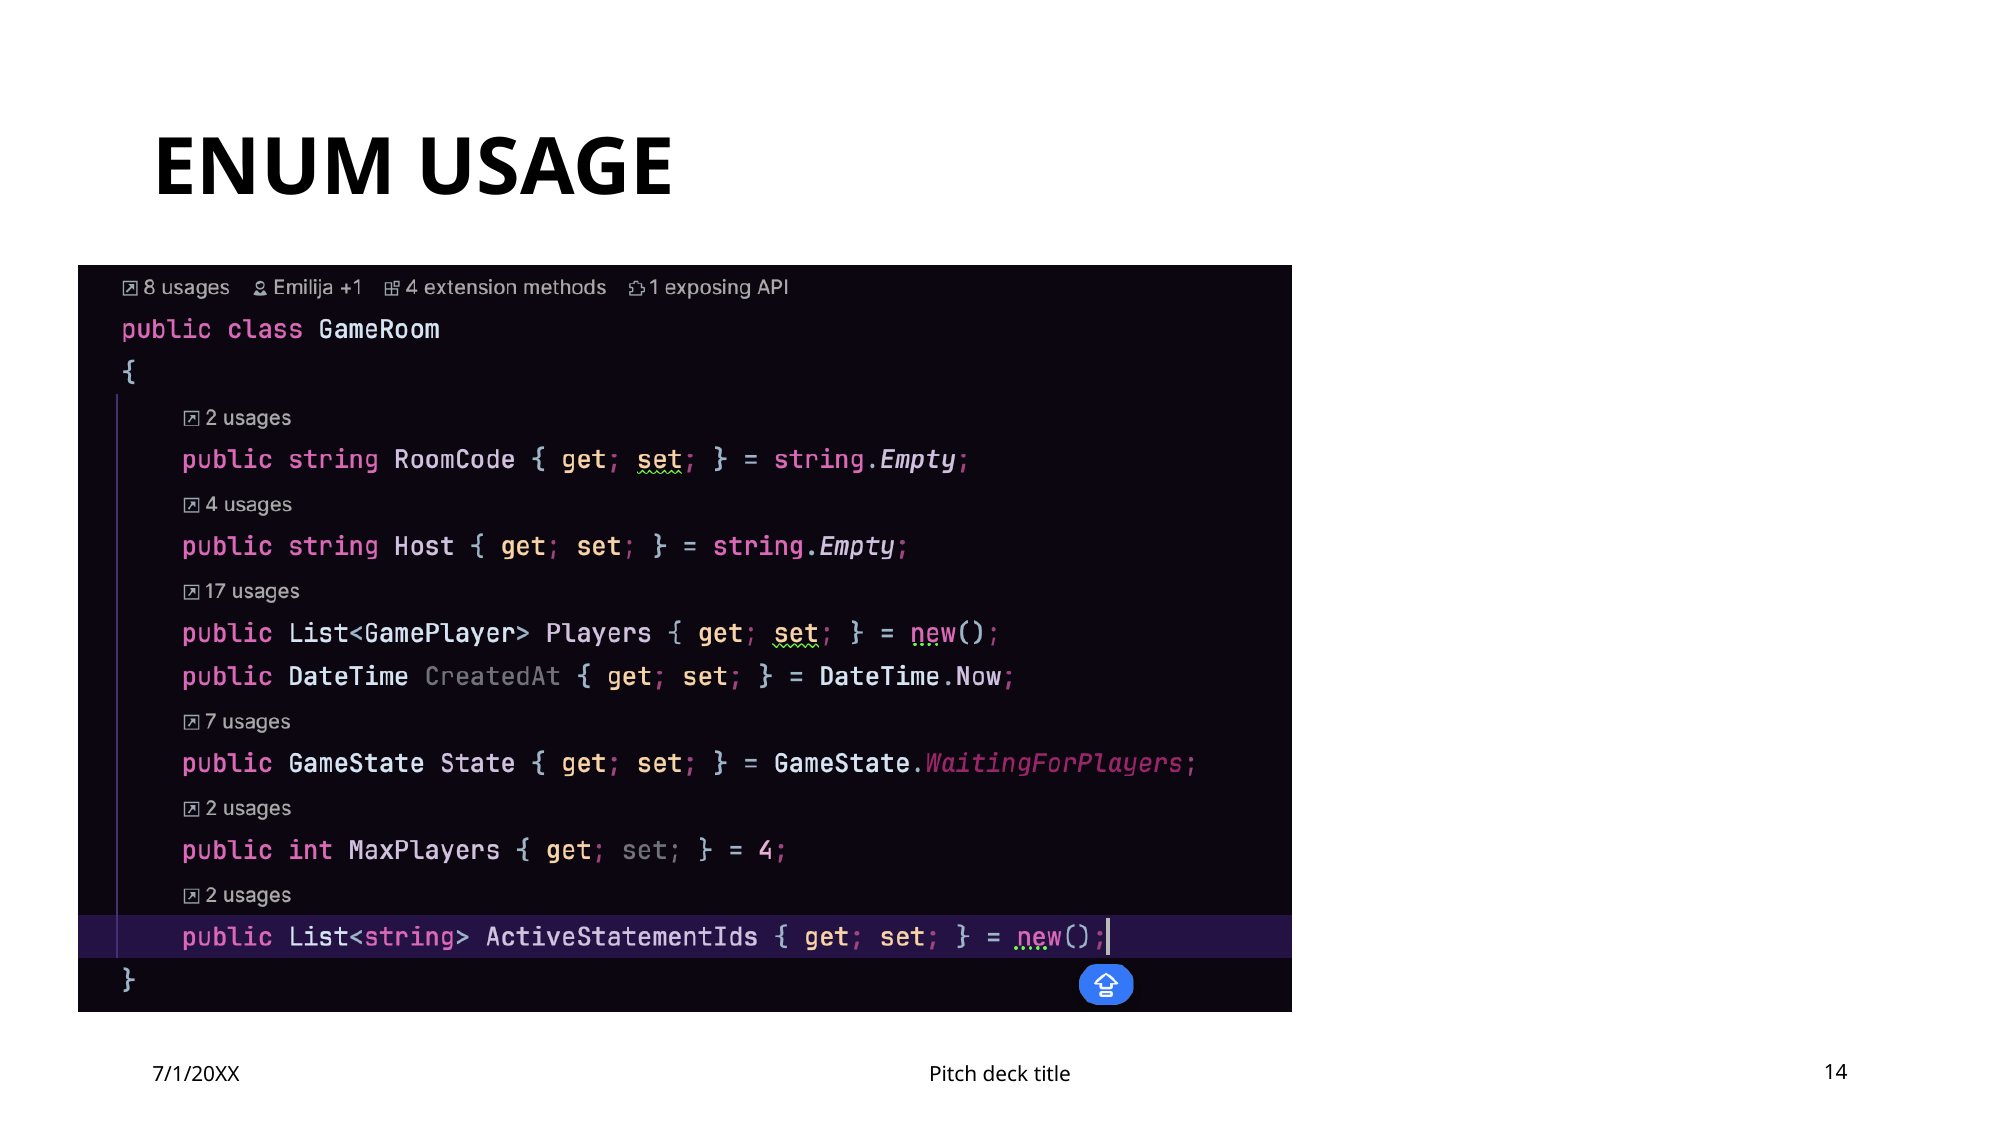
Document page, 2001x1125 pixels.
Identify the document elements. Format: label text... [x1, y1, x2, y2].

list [78, 265, 1292, 1012]
footer Pitch deck title [662, 1042, 1338, 1103]
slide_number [137, 1042, 588, 1103]
title ENUM USAGE [137, 59, 1863, 278]
slide_number 14 [1412, 1042, 1863, 1103]
